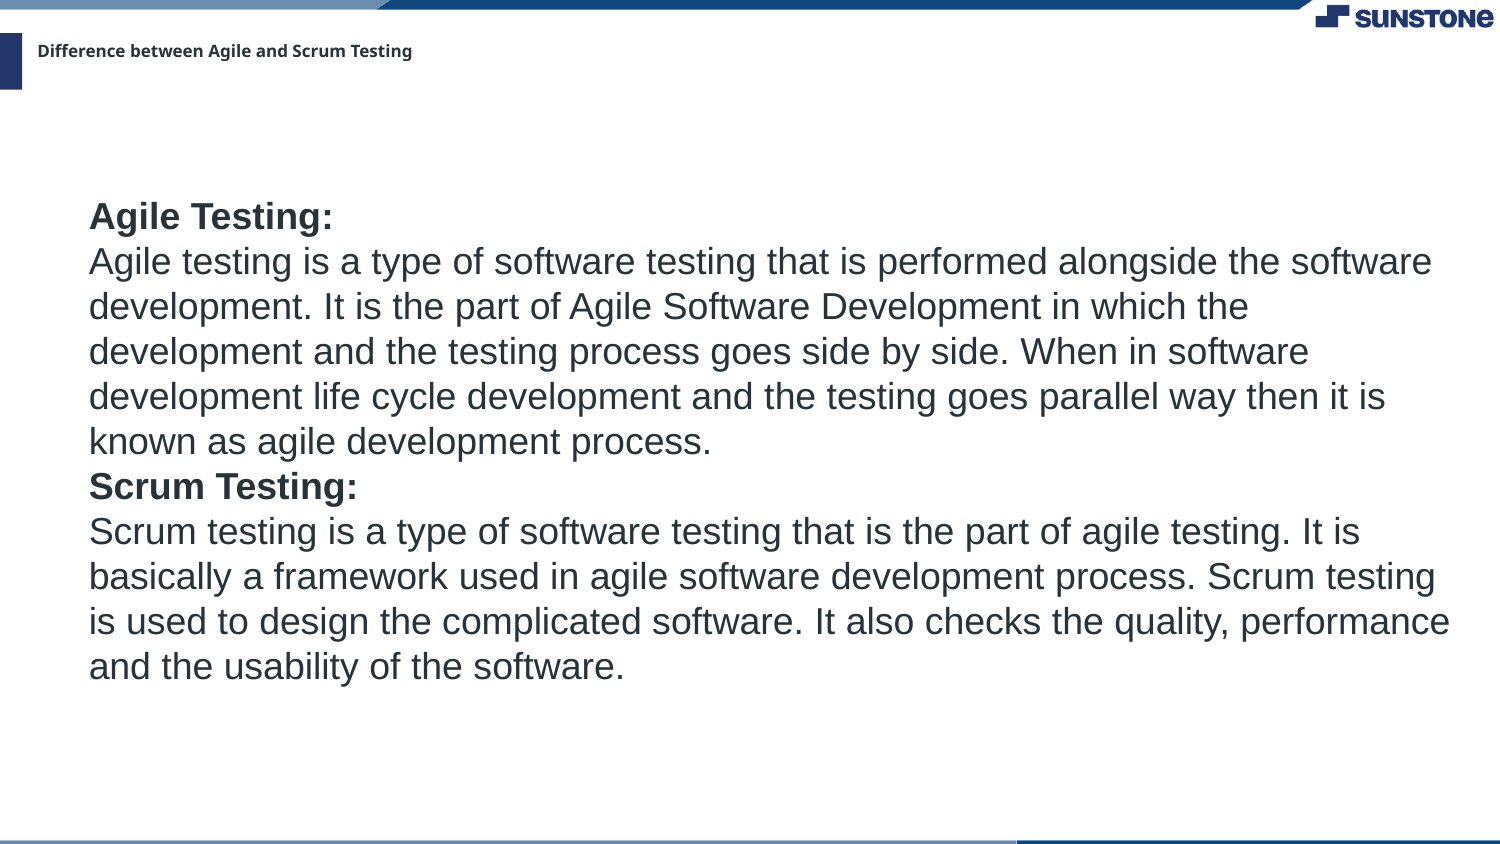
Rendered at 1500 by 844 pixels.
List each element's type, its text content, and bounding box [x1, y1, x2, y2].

text_box Agile Testing: Agile testing is a type of software testing that is performed alongside the software development. It is the part of Agile Software Development in which the development and the testing process goes side by side. When in software development life cycle development and the testing goes parallel way then it is known as agile development process. Scrum Testing: Scrum testing is a type of software testing that is the part of agile testing. It is basically a framework used in agile software development process. Scrum testing is used to design the complicated software. It also checks the quality, performance and the usability of the software. [73, 184, 1477, 695]
picture [0, 0, 1500, 844]
title Difference between Agile and Scrum Testing [22, 33, 1316, 90]
